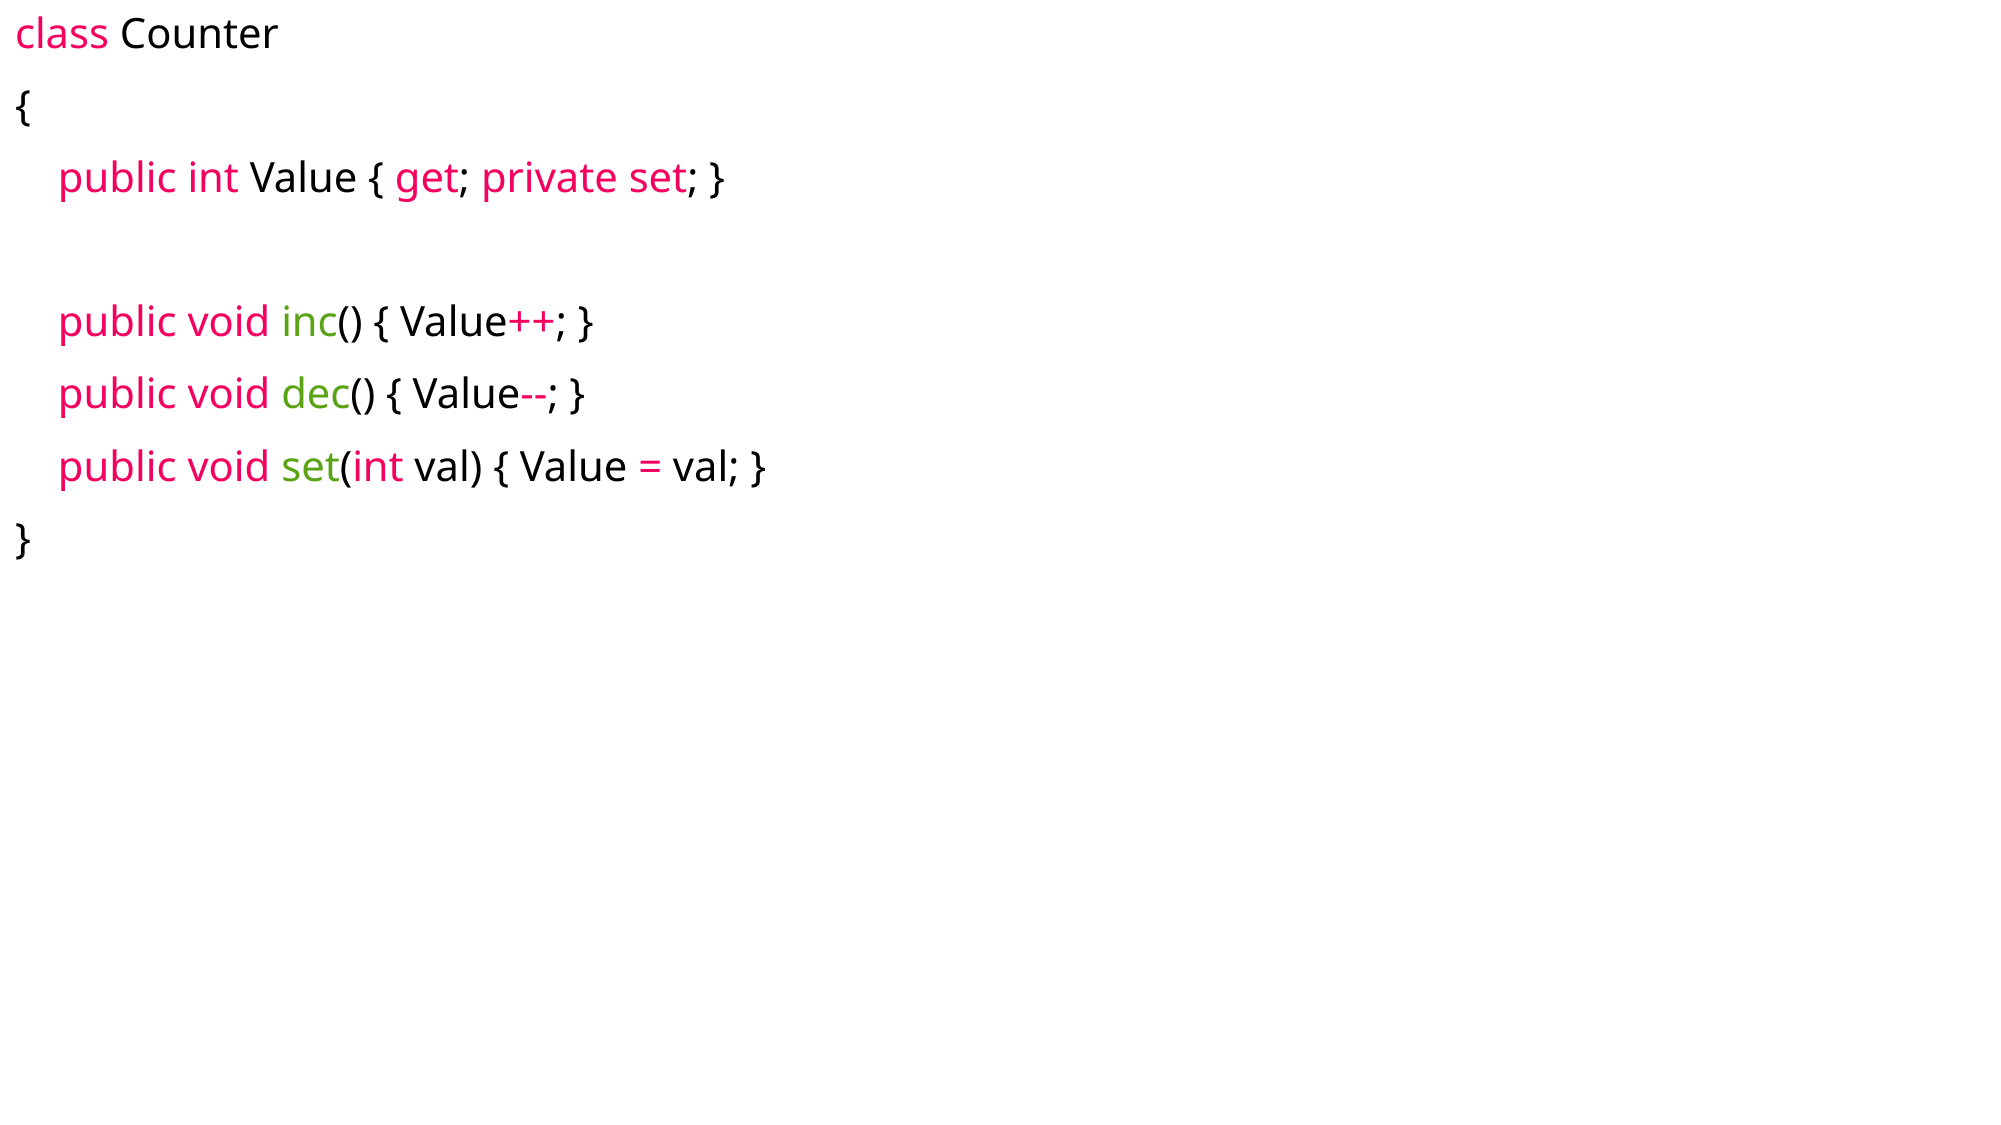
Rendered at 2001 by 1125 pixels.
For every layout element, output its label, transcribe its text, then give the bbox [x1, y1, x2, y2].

list class Counter { public int Value { get; private set; } public void inc() { Value++; } public void dec() { Value--; } public void set(int val) { Value = val; } } [0, 0, 2000, 1125]
